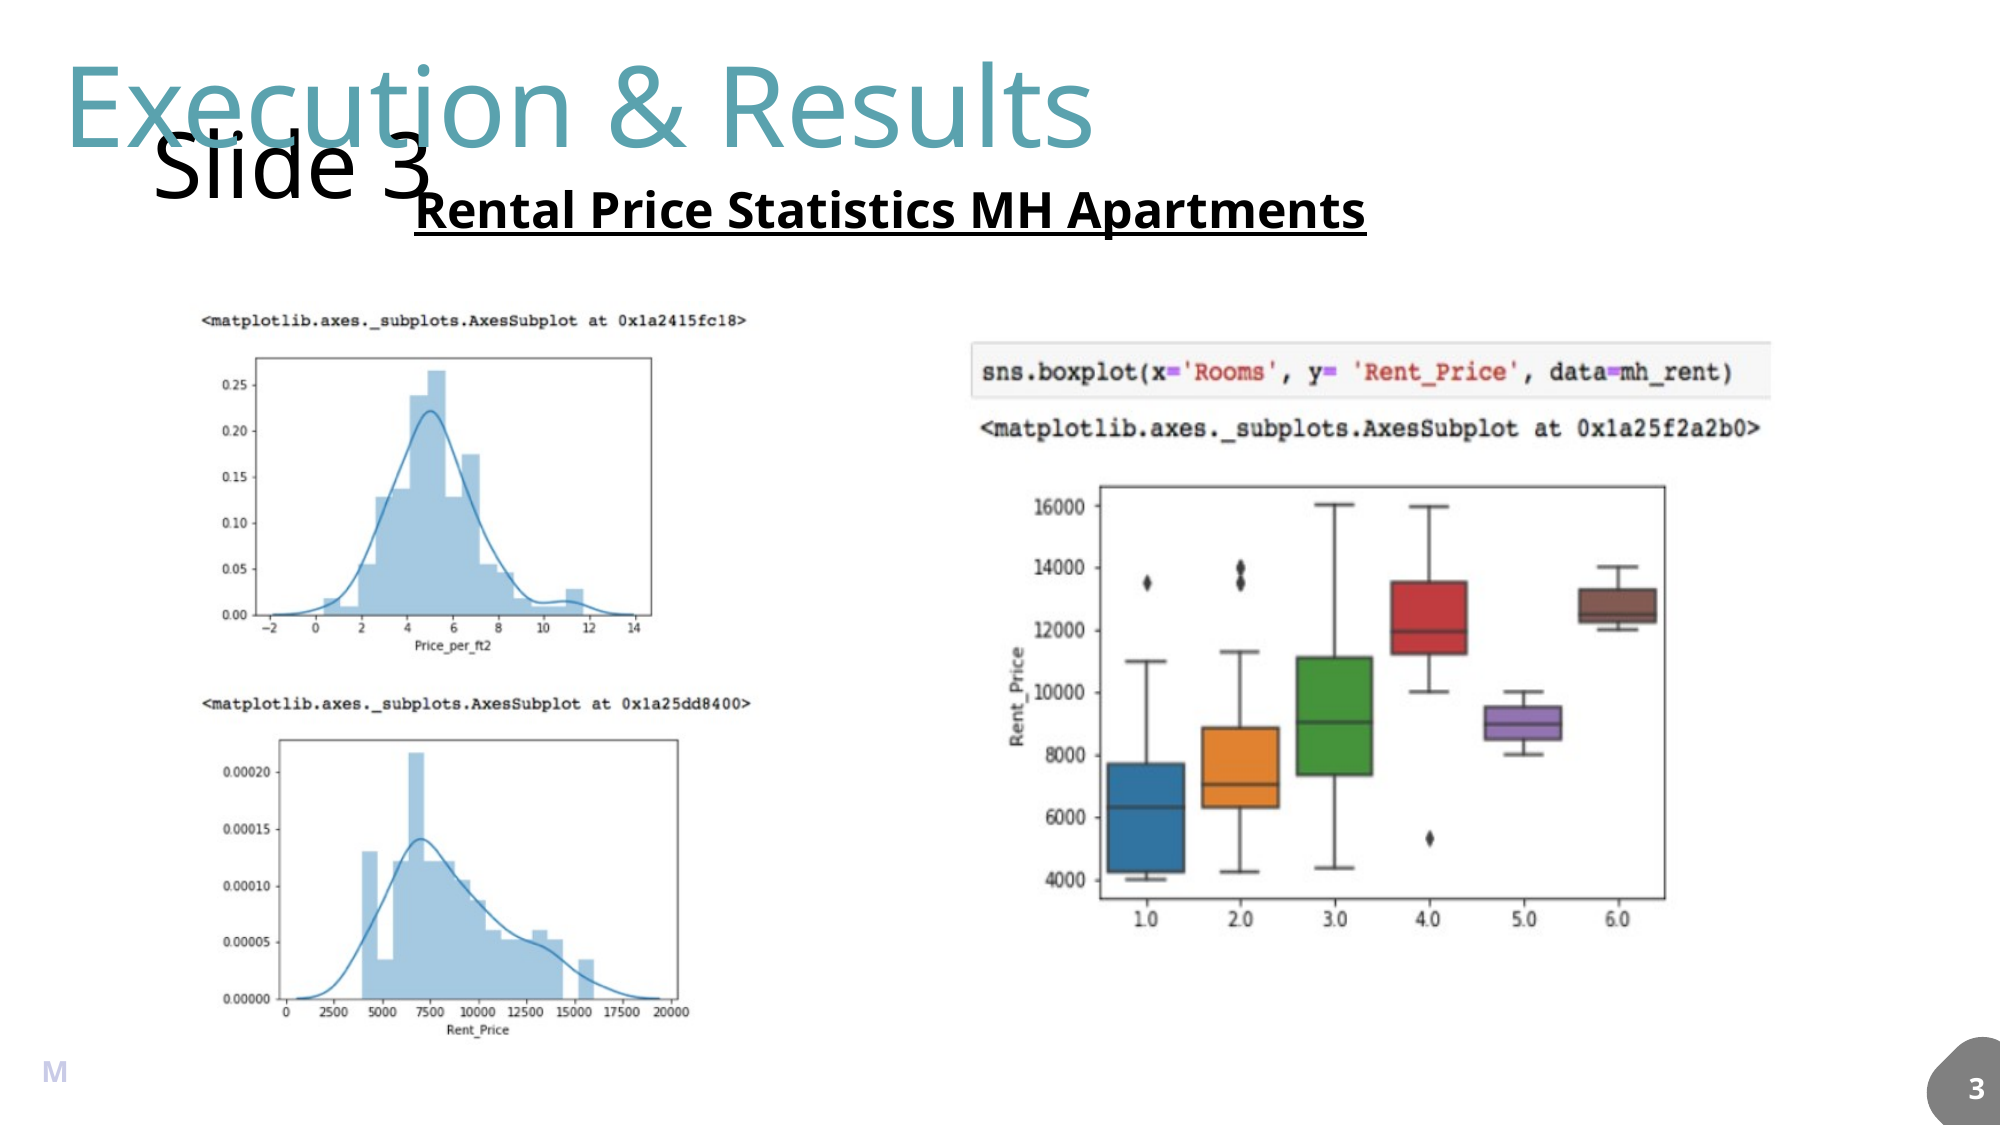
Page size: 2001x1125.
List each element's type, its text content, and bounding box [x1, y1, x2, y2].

text_box 3 [1953, 1063, 2000, 1113]
text_box M [41, 1053, 79, 1089]
picture [153, 301, 805, 1054]
title Slide 3 [137, 59, 1863, 278]
text_box [1925, 1035, 2000, 1125]
text_box Execution & Results [47, 27, 1113, 177]
picture [929, 301, 1827, 947]
